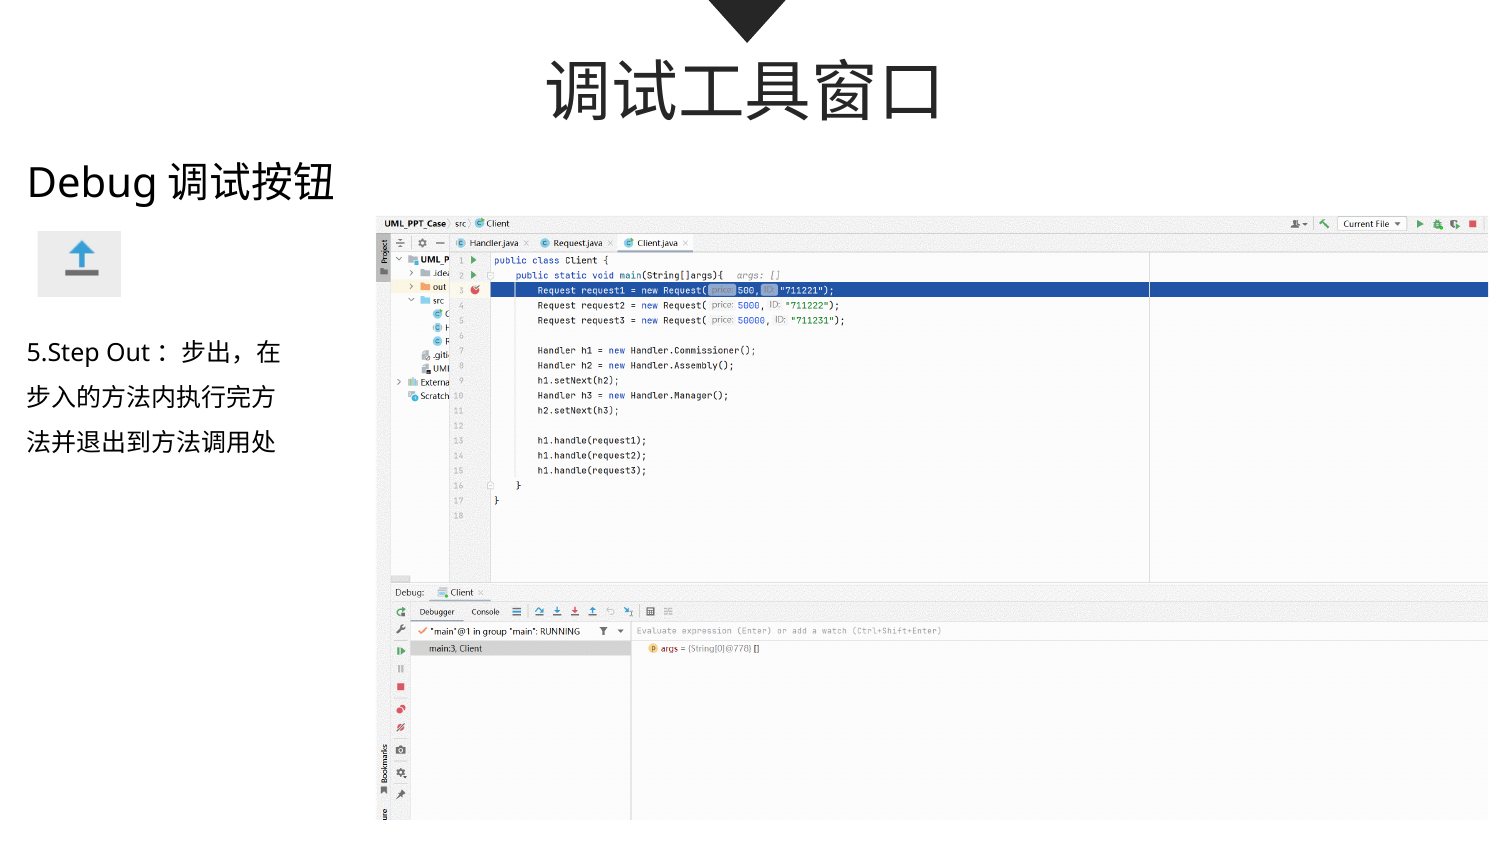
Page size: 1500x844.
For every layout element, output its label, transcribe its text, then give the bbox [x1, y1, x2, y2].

text_box 5.Step Out：步出，在步入的方法内执行完方法并退出到方法调用处 [11, 314, 302, 464]
picture [374, 215, 1489, 820]
text_box [707, 0, 788, 45]
picture [37, 231, 121, 297]
text_box Debug调试按钮 [11, 148, 676, 214]
text_box 调试工具窗口 [393, 41, 1097, 137]
